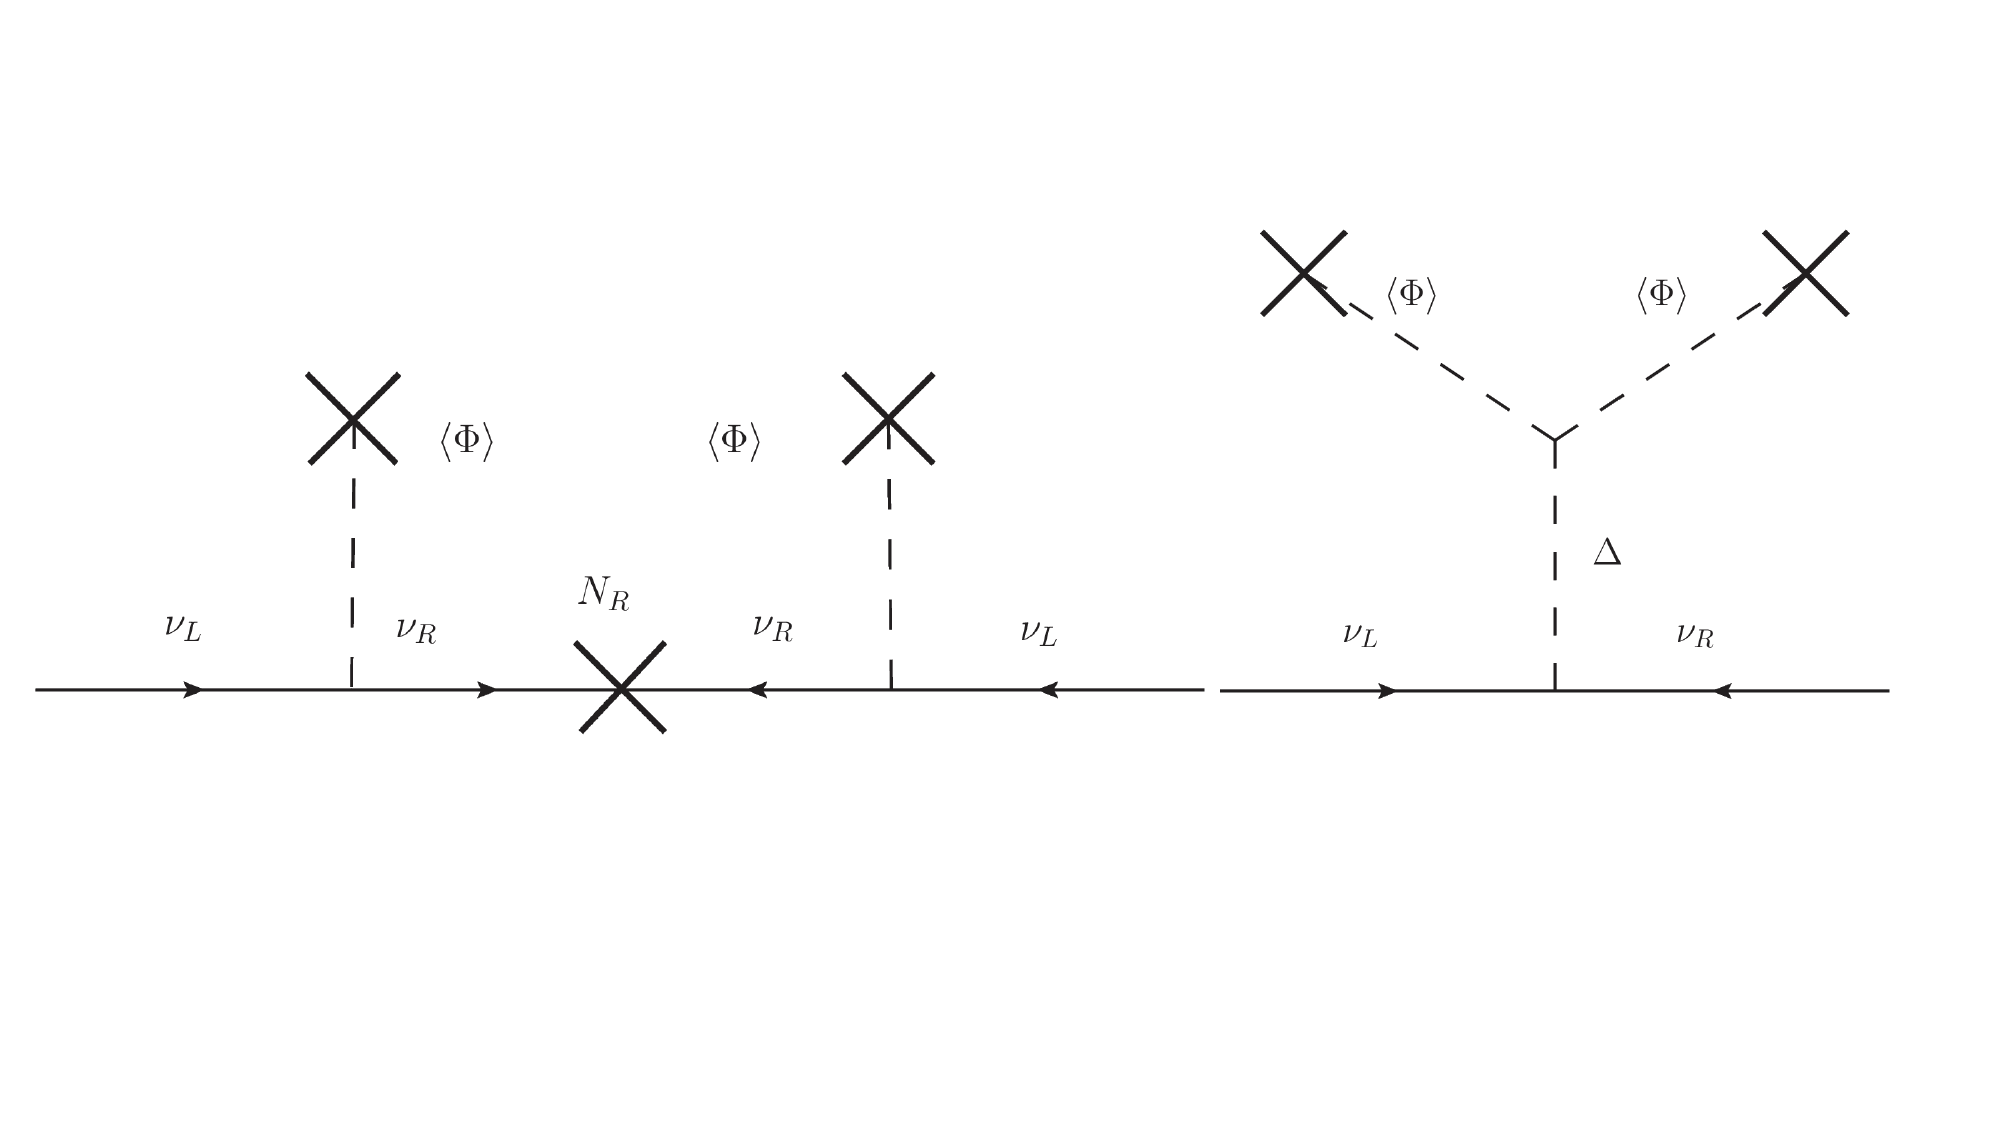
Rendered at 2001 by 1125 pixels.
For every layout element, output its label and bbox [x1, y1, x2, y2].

text_box [17, 222, 1892, 738]
